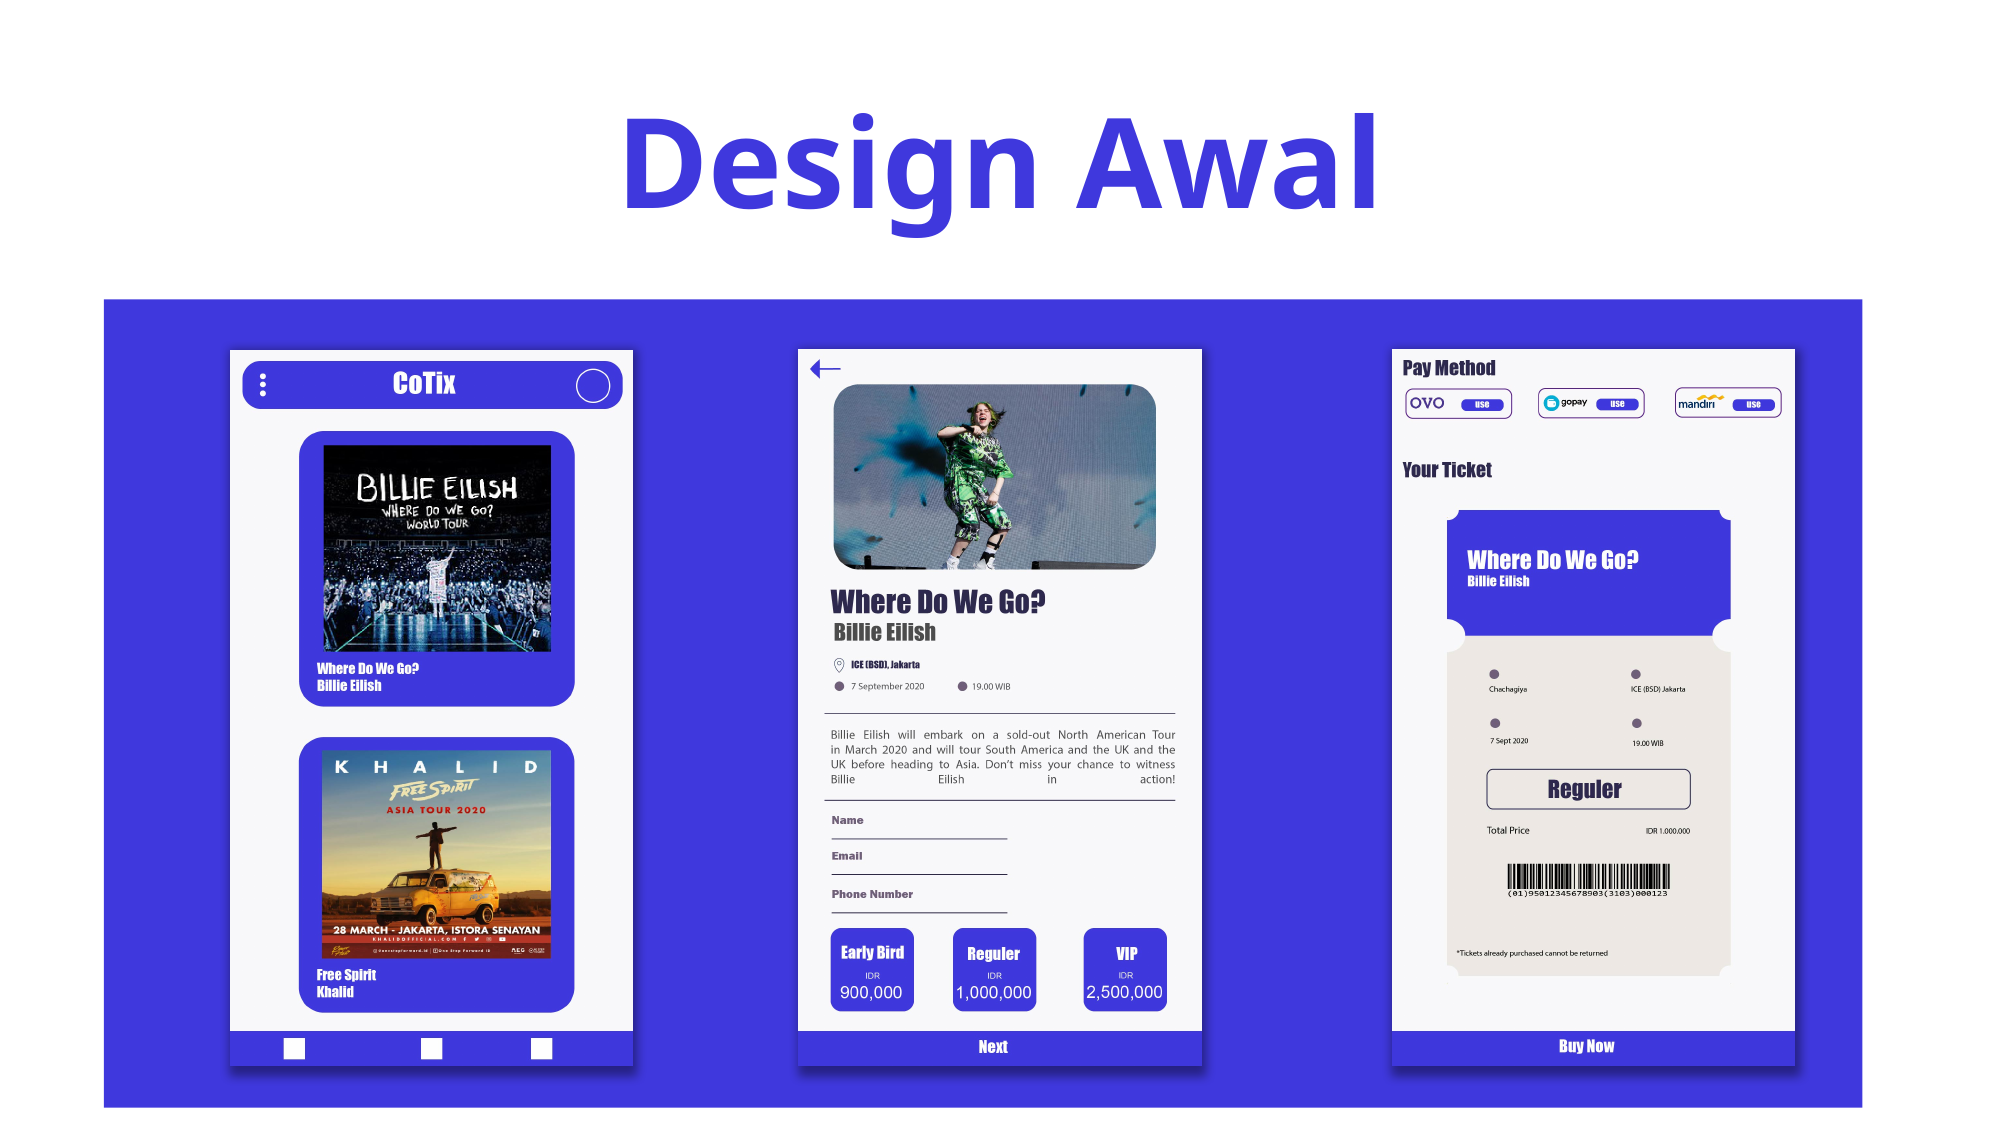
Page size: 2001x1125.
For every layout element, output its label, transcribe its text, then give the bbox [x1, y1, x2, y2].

text_box [103, 298, 1863, 1109]
picture [798, 349, 1202, 1066]
title Design Awal [137, 59, 1863, 278]
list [230, 350, 633, 1066]
picture [1391, 349, 1795, 1066]
